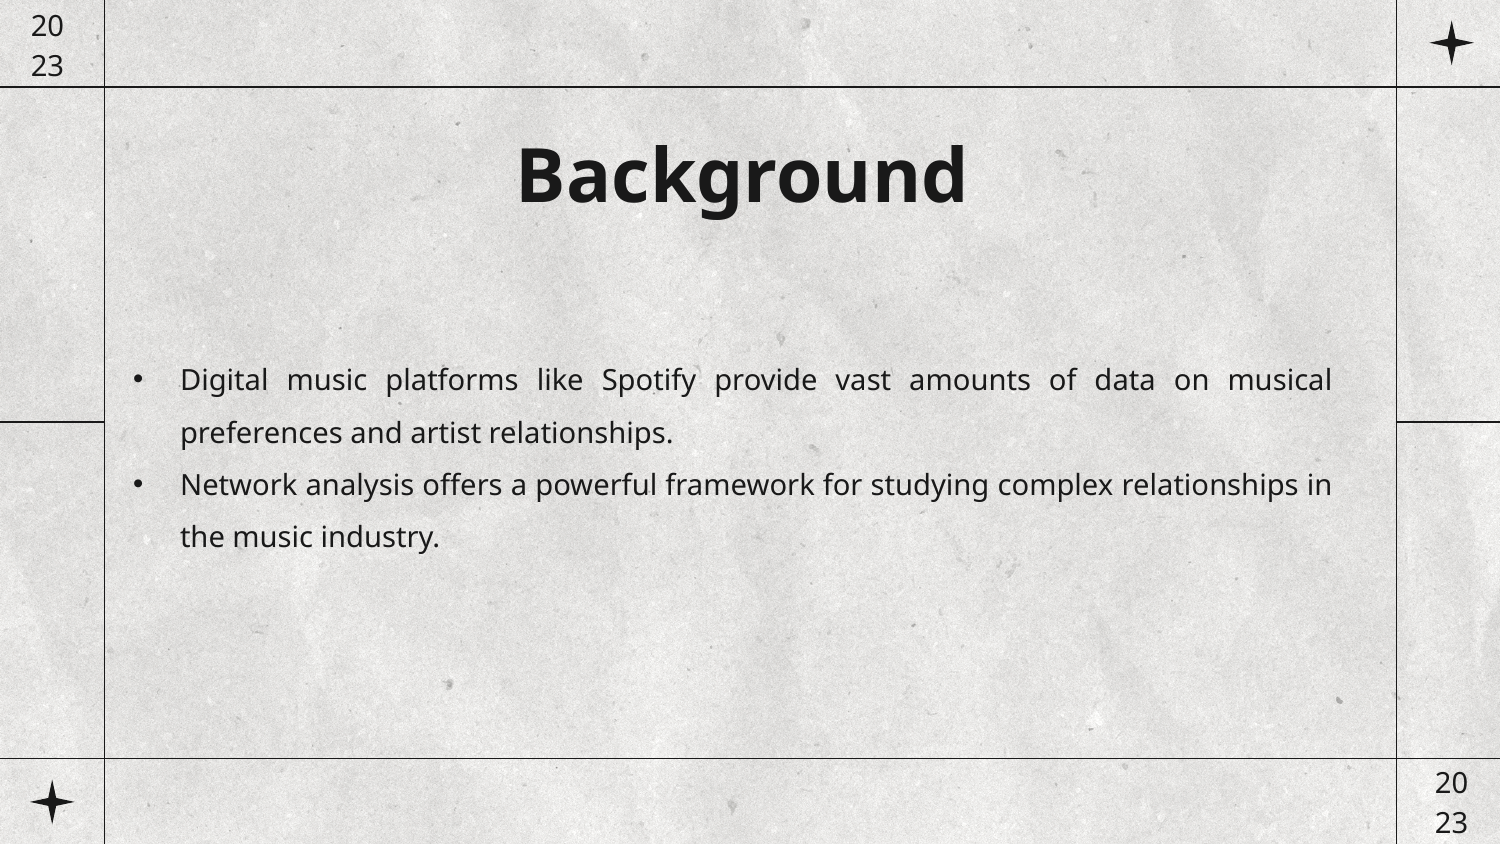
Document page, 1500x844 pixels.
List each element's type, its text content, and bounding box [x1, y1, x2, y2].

picture [1397, 0, 1500, 86]
picture [105, 0, 1396, 86]
picture [105, 88, 1396, 758]
picture [105, 759, 1396, 844]
subtitle Digital music platforms like Spotify provide vast amounts of data on musical preferences and artist relationships. Network analysis offers a powerful framework for studying complex relationships in the music industry. [118, 268, 1349, 630]
picture [0, 0, 104, 86]
picture [1397, 423, 1500, 758]
picture [0, 759, 104, 844]
picture [0, 88, 104, 421]
picture [1397, 88, 1500, 421]
picture [1397, 759, 1500, 844]
title Background [118, 130, 1382, 233]
picture [0, 423, 104, 758]
